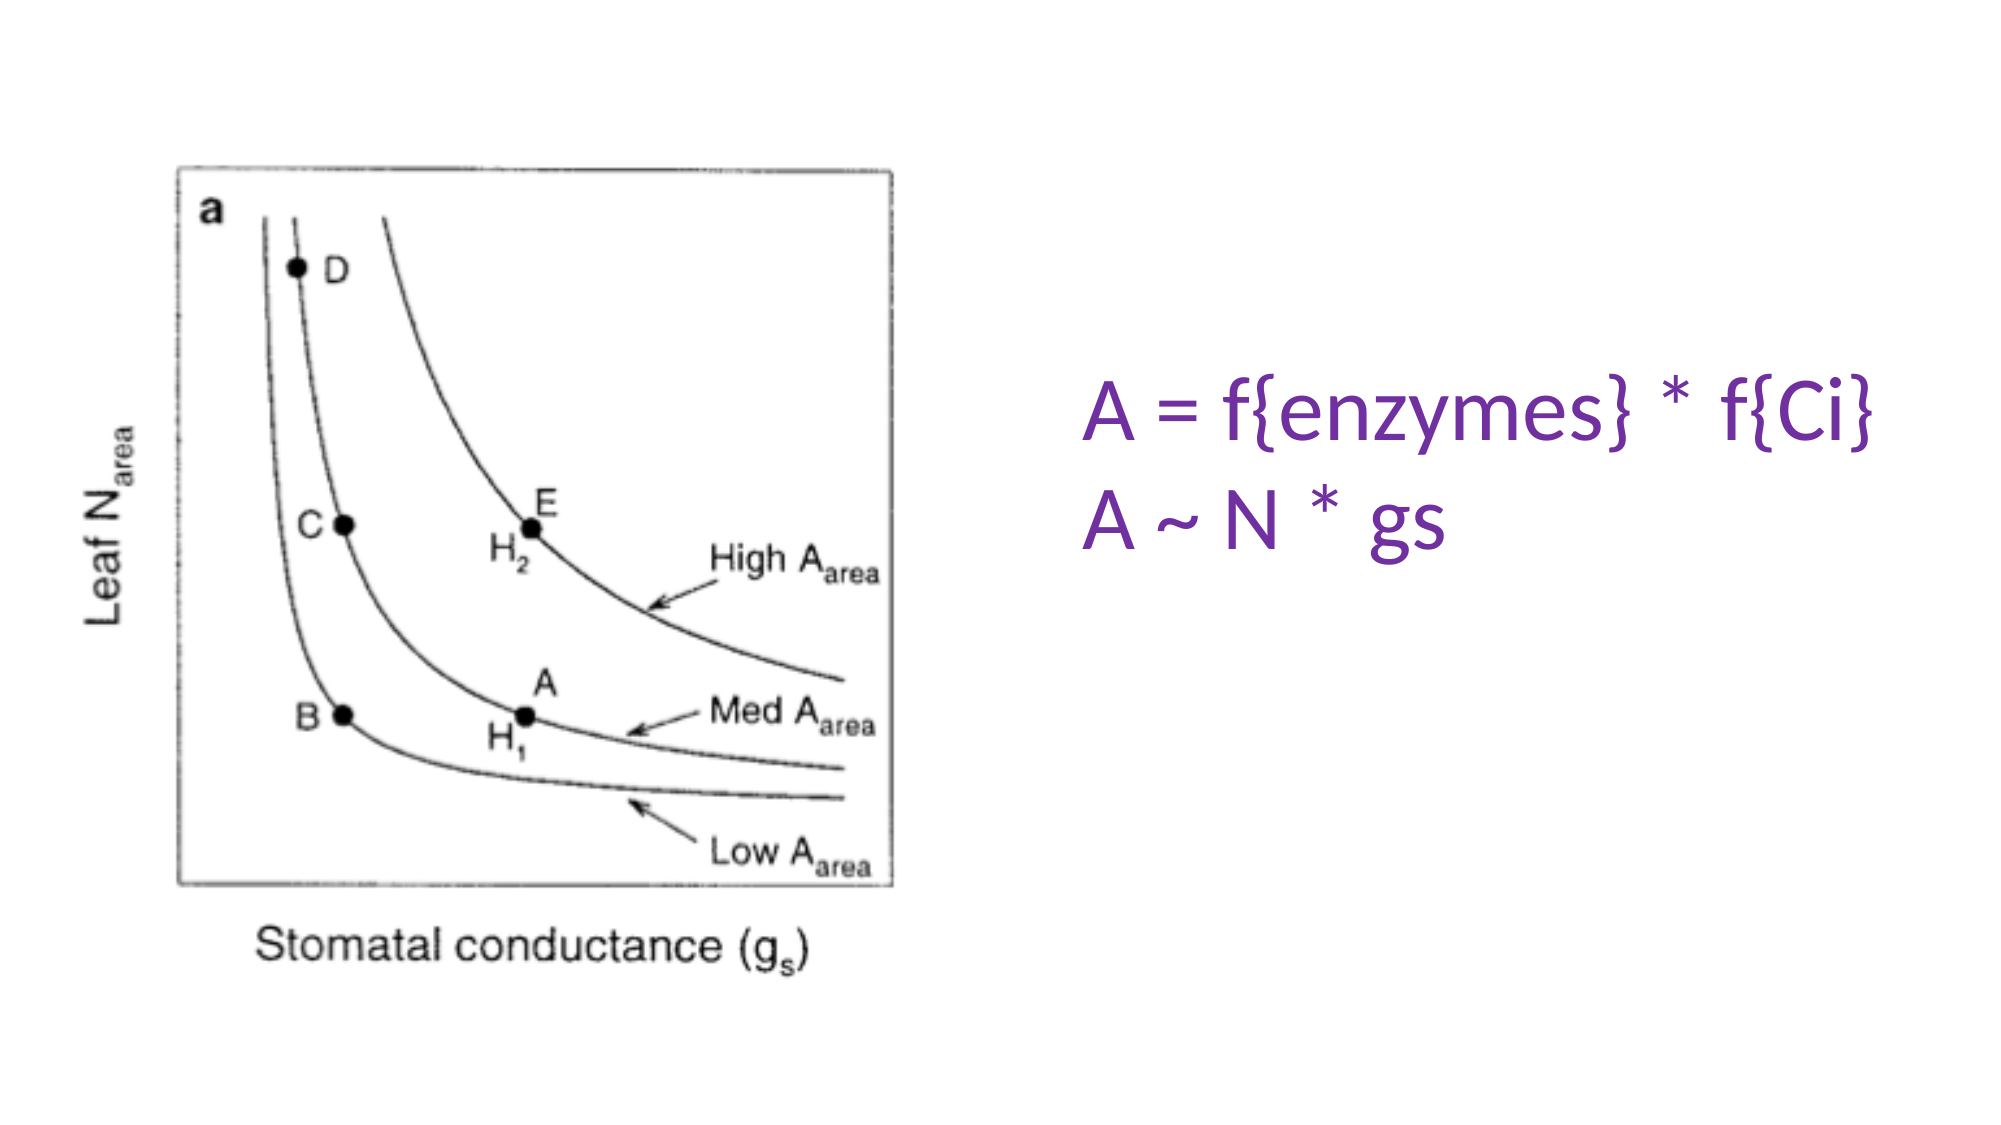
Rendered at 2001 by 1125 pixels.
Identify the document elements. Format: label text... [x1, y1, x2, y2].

picture [37, 122, 923, 982]
text_box A = f{enzymes} * f{Ci} A ~ N * gs [1067, 340, 1892, 576]
